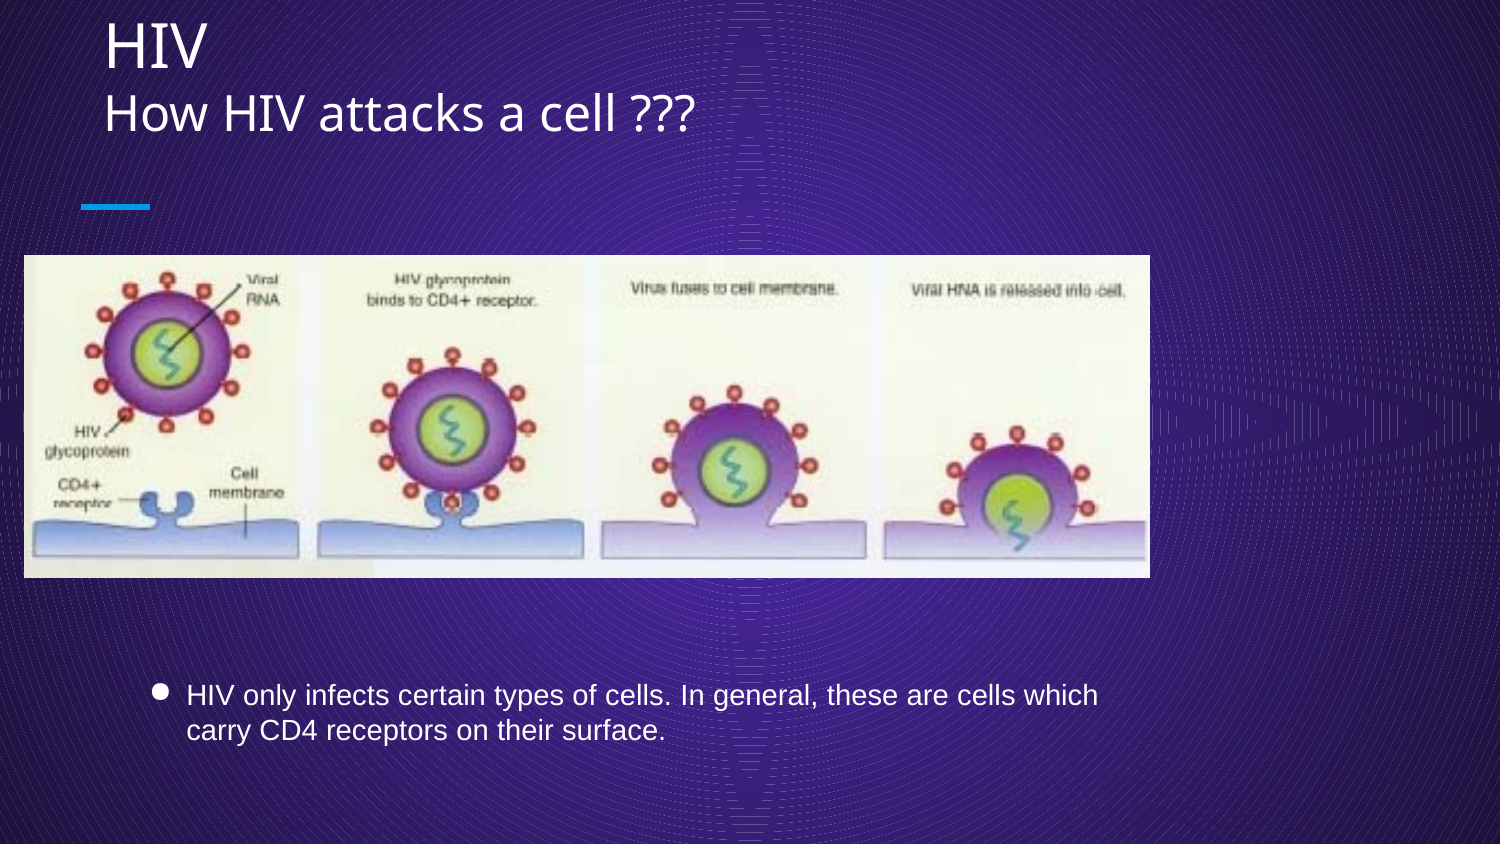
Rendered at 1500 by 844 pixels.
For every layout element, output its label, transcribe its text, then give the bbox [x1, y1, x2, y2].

picture [24, 254, 1151, 578]
text_box HIV only infects certain types of cells. In general, these are cells which carry CD4 receptors on their surface. [96, 661, 1150, 760]
title ` HIV How HIV attacks a cell ??? [88, 75, 1462, 232]
